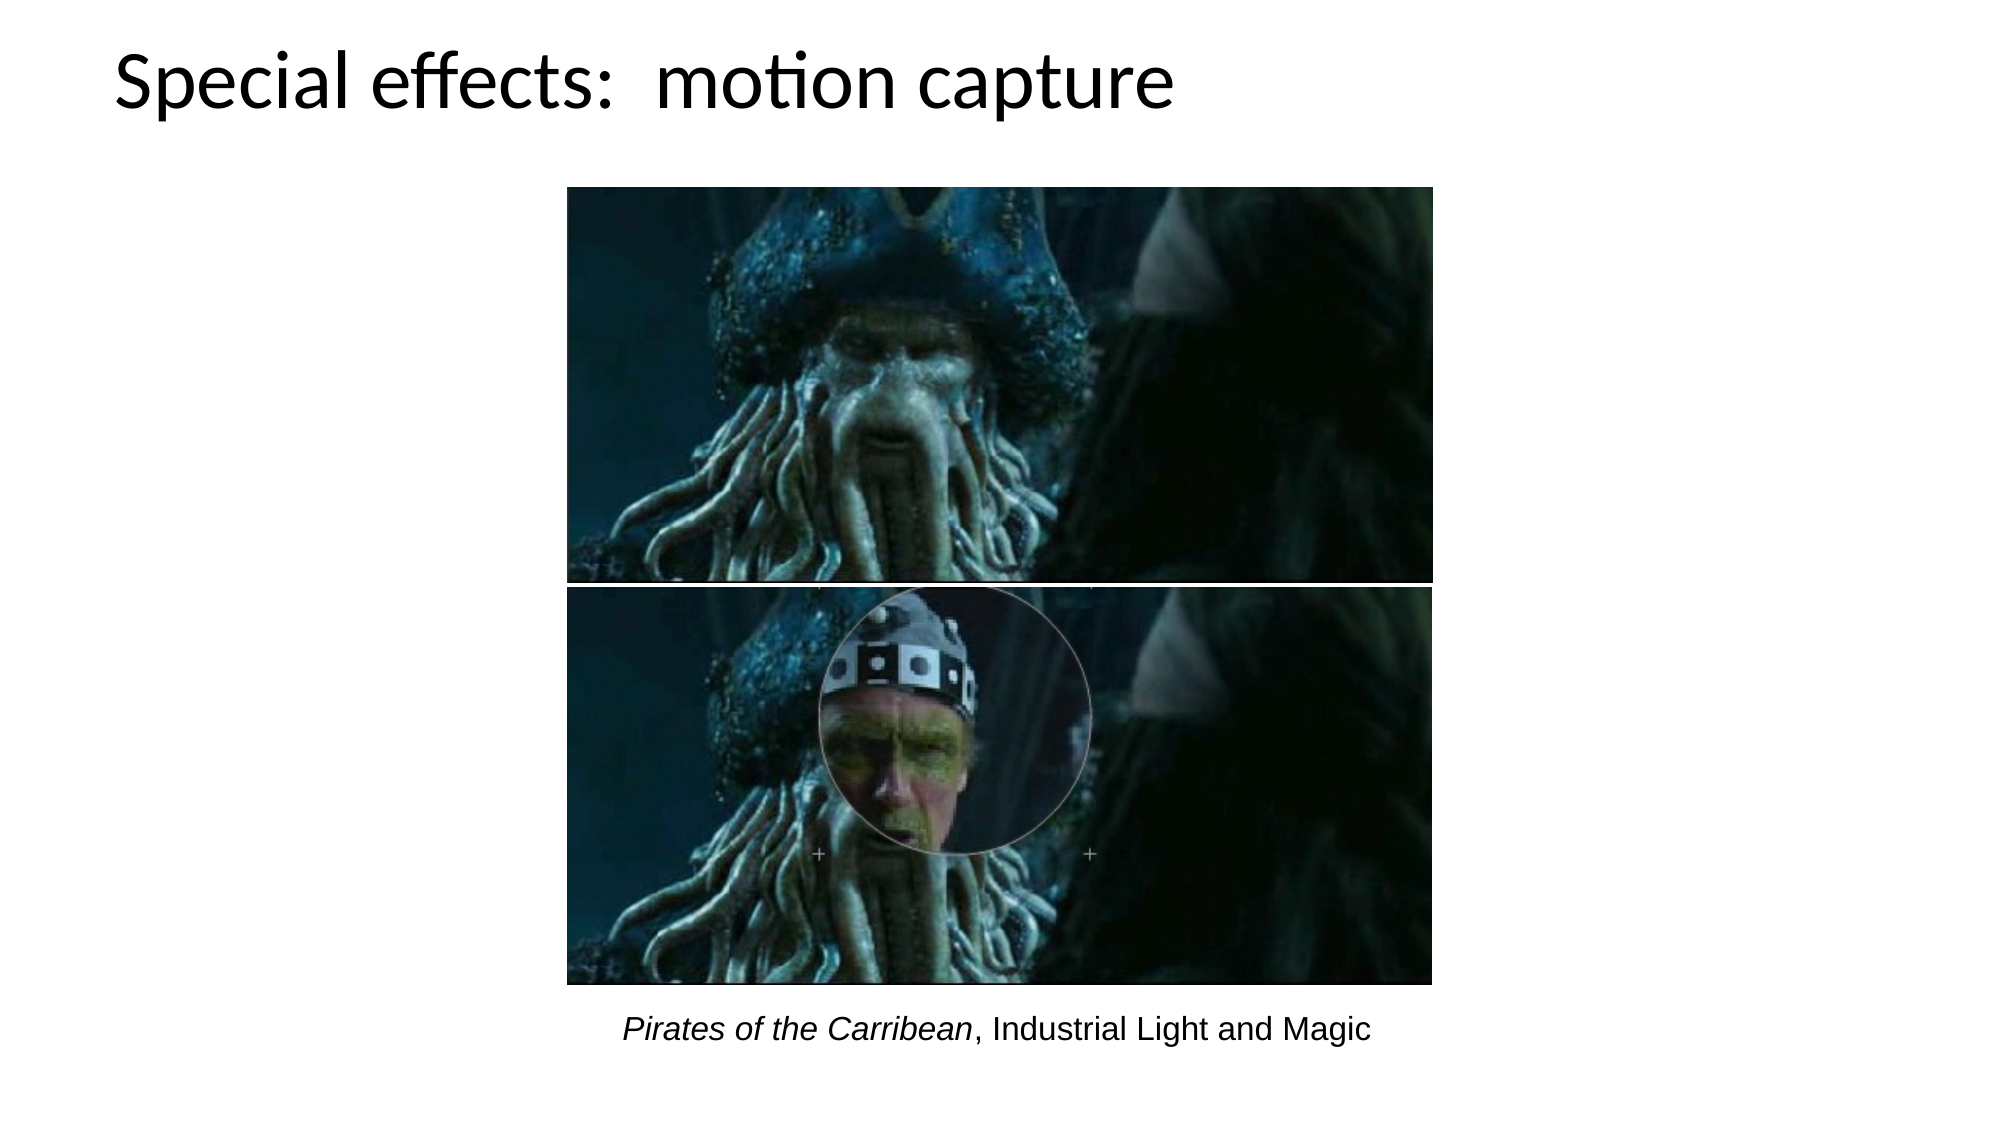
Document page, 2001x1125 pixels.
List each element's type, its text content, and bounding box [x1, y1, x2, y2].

picture [566, 187, 1433, 583]
text_box Pirates of the Carribean, Industrial Light and Magic [607, 999, 1387, 1055]
title Special effects: motion capture [99, 0, 1900, 150]
picture [567, 587, 1433, 985]
